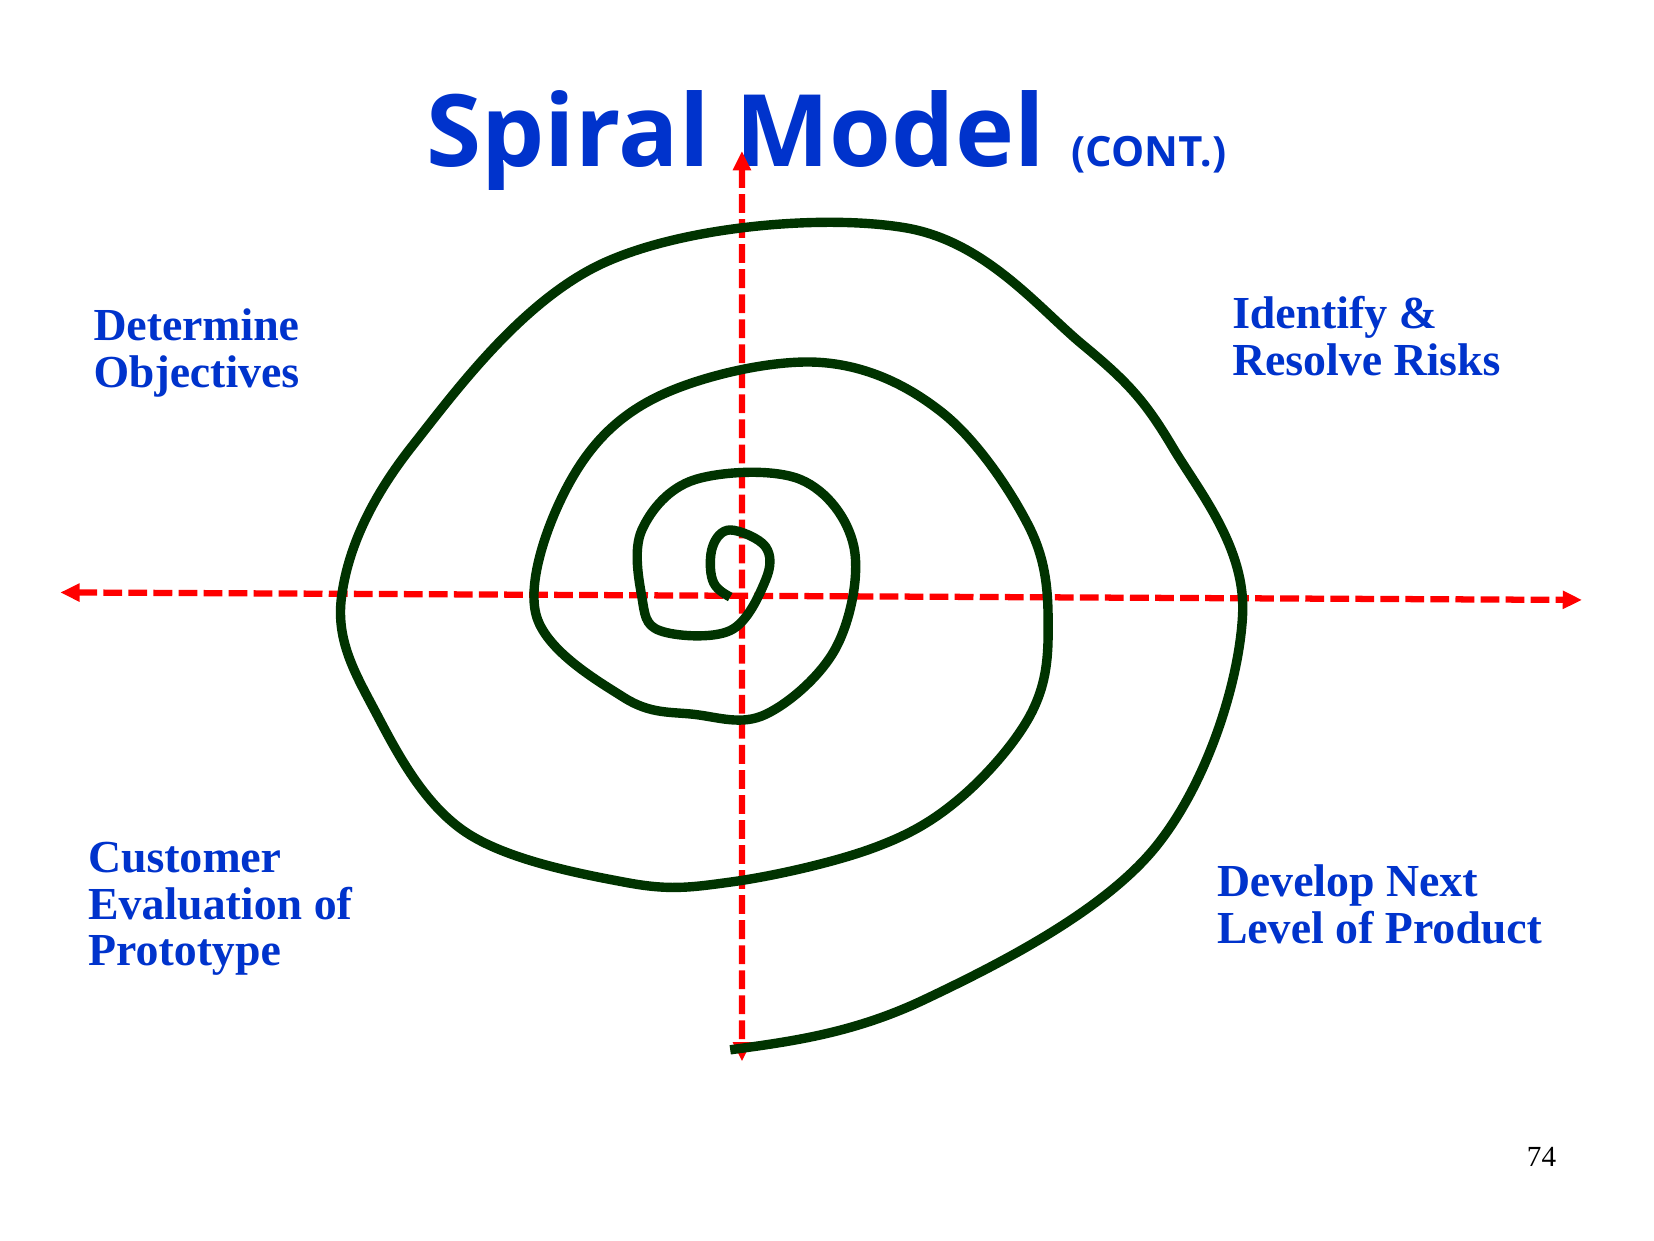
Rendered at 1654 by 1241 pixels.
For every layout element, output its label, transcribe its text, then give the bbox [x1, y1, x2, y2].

text_box [1568, 593, 1582, 607]
text_box [60, 586, 77, 599]
text_box Determine Objectives [90, 294, 413, 422]
title Spiral Model (CONT.) [121, 29, 1533, 236]
text_box Identify & Resolve Risks [1228, 283, 1560, 410]
text_box [736, 1048, 749, 1061]
text_box [735, 151, 749, 168]
text_box Customer Evaluation of Prototype [84, 826, 458, 1009]
text_box [340, 222, 1243, 1050]
text_box Develop Next Level of Product [1213, 850, 1600, 978]
